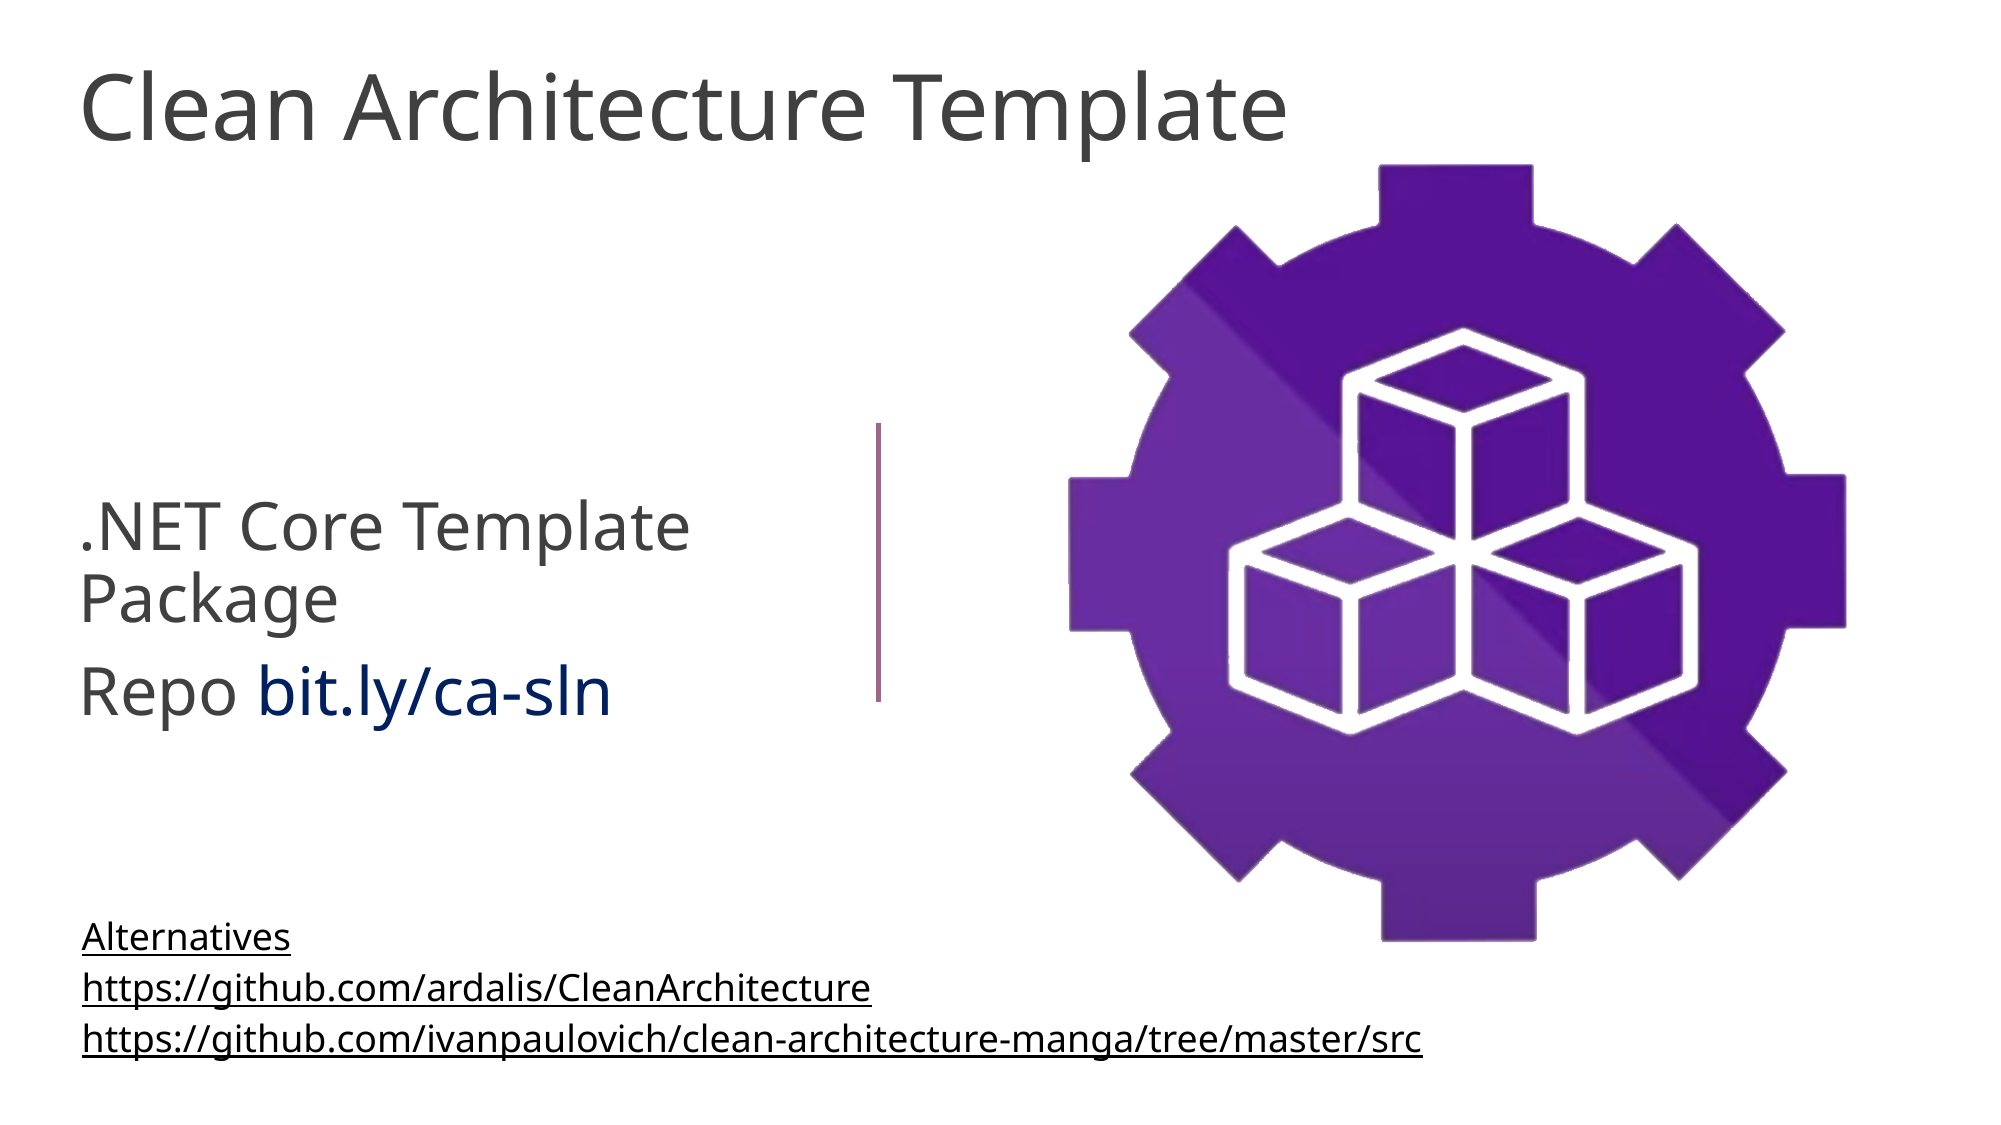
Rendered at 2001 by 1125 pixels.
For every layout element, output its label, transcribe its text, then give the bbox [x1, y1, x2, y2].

title Clean Architecture Template [54, 45, 1938, 176]
list .NET Core Template Package Repo bit.ly/ca-sln [54, 476, 925, 747]
text_box Alternatives https://github.com/ardalis/CleanArchitecture https://github.com/ivanpaulovich/clean-architecture-manga/tree/master/src [66, 905, 1476, 1074]
picture [999, 160, 1962, 965]
